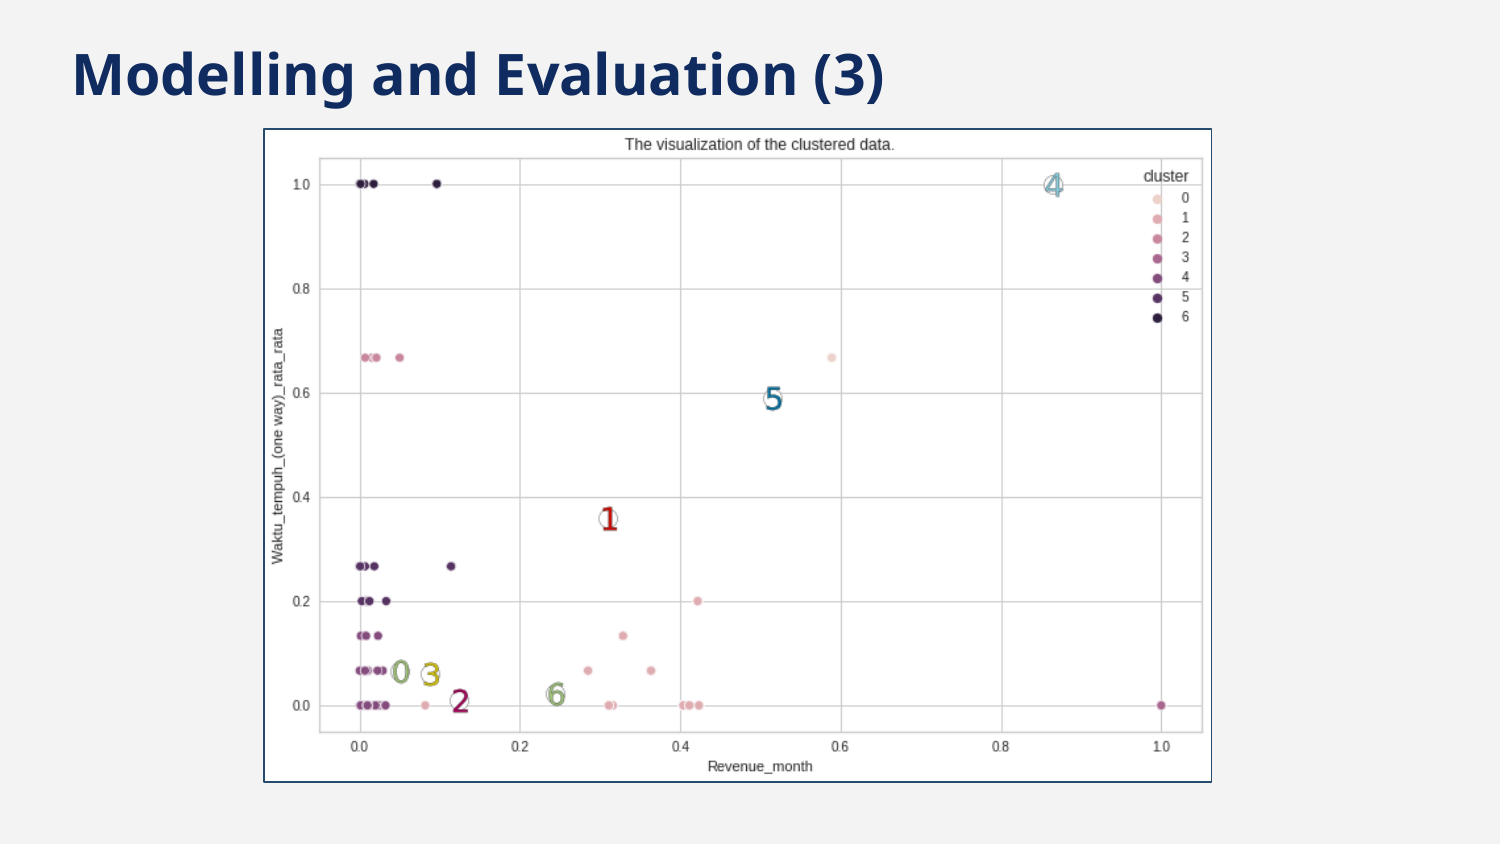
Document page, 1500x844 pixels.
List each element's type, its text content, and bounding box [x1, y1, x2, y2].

text_box Modelling and Evaluation (3) [56, 13, 1068, 123]
picture [264, 129, 1212, 782]
